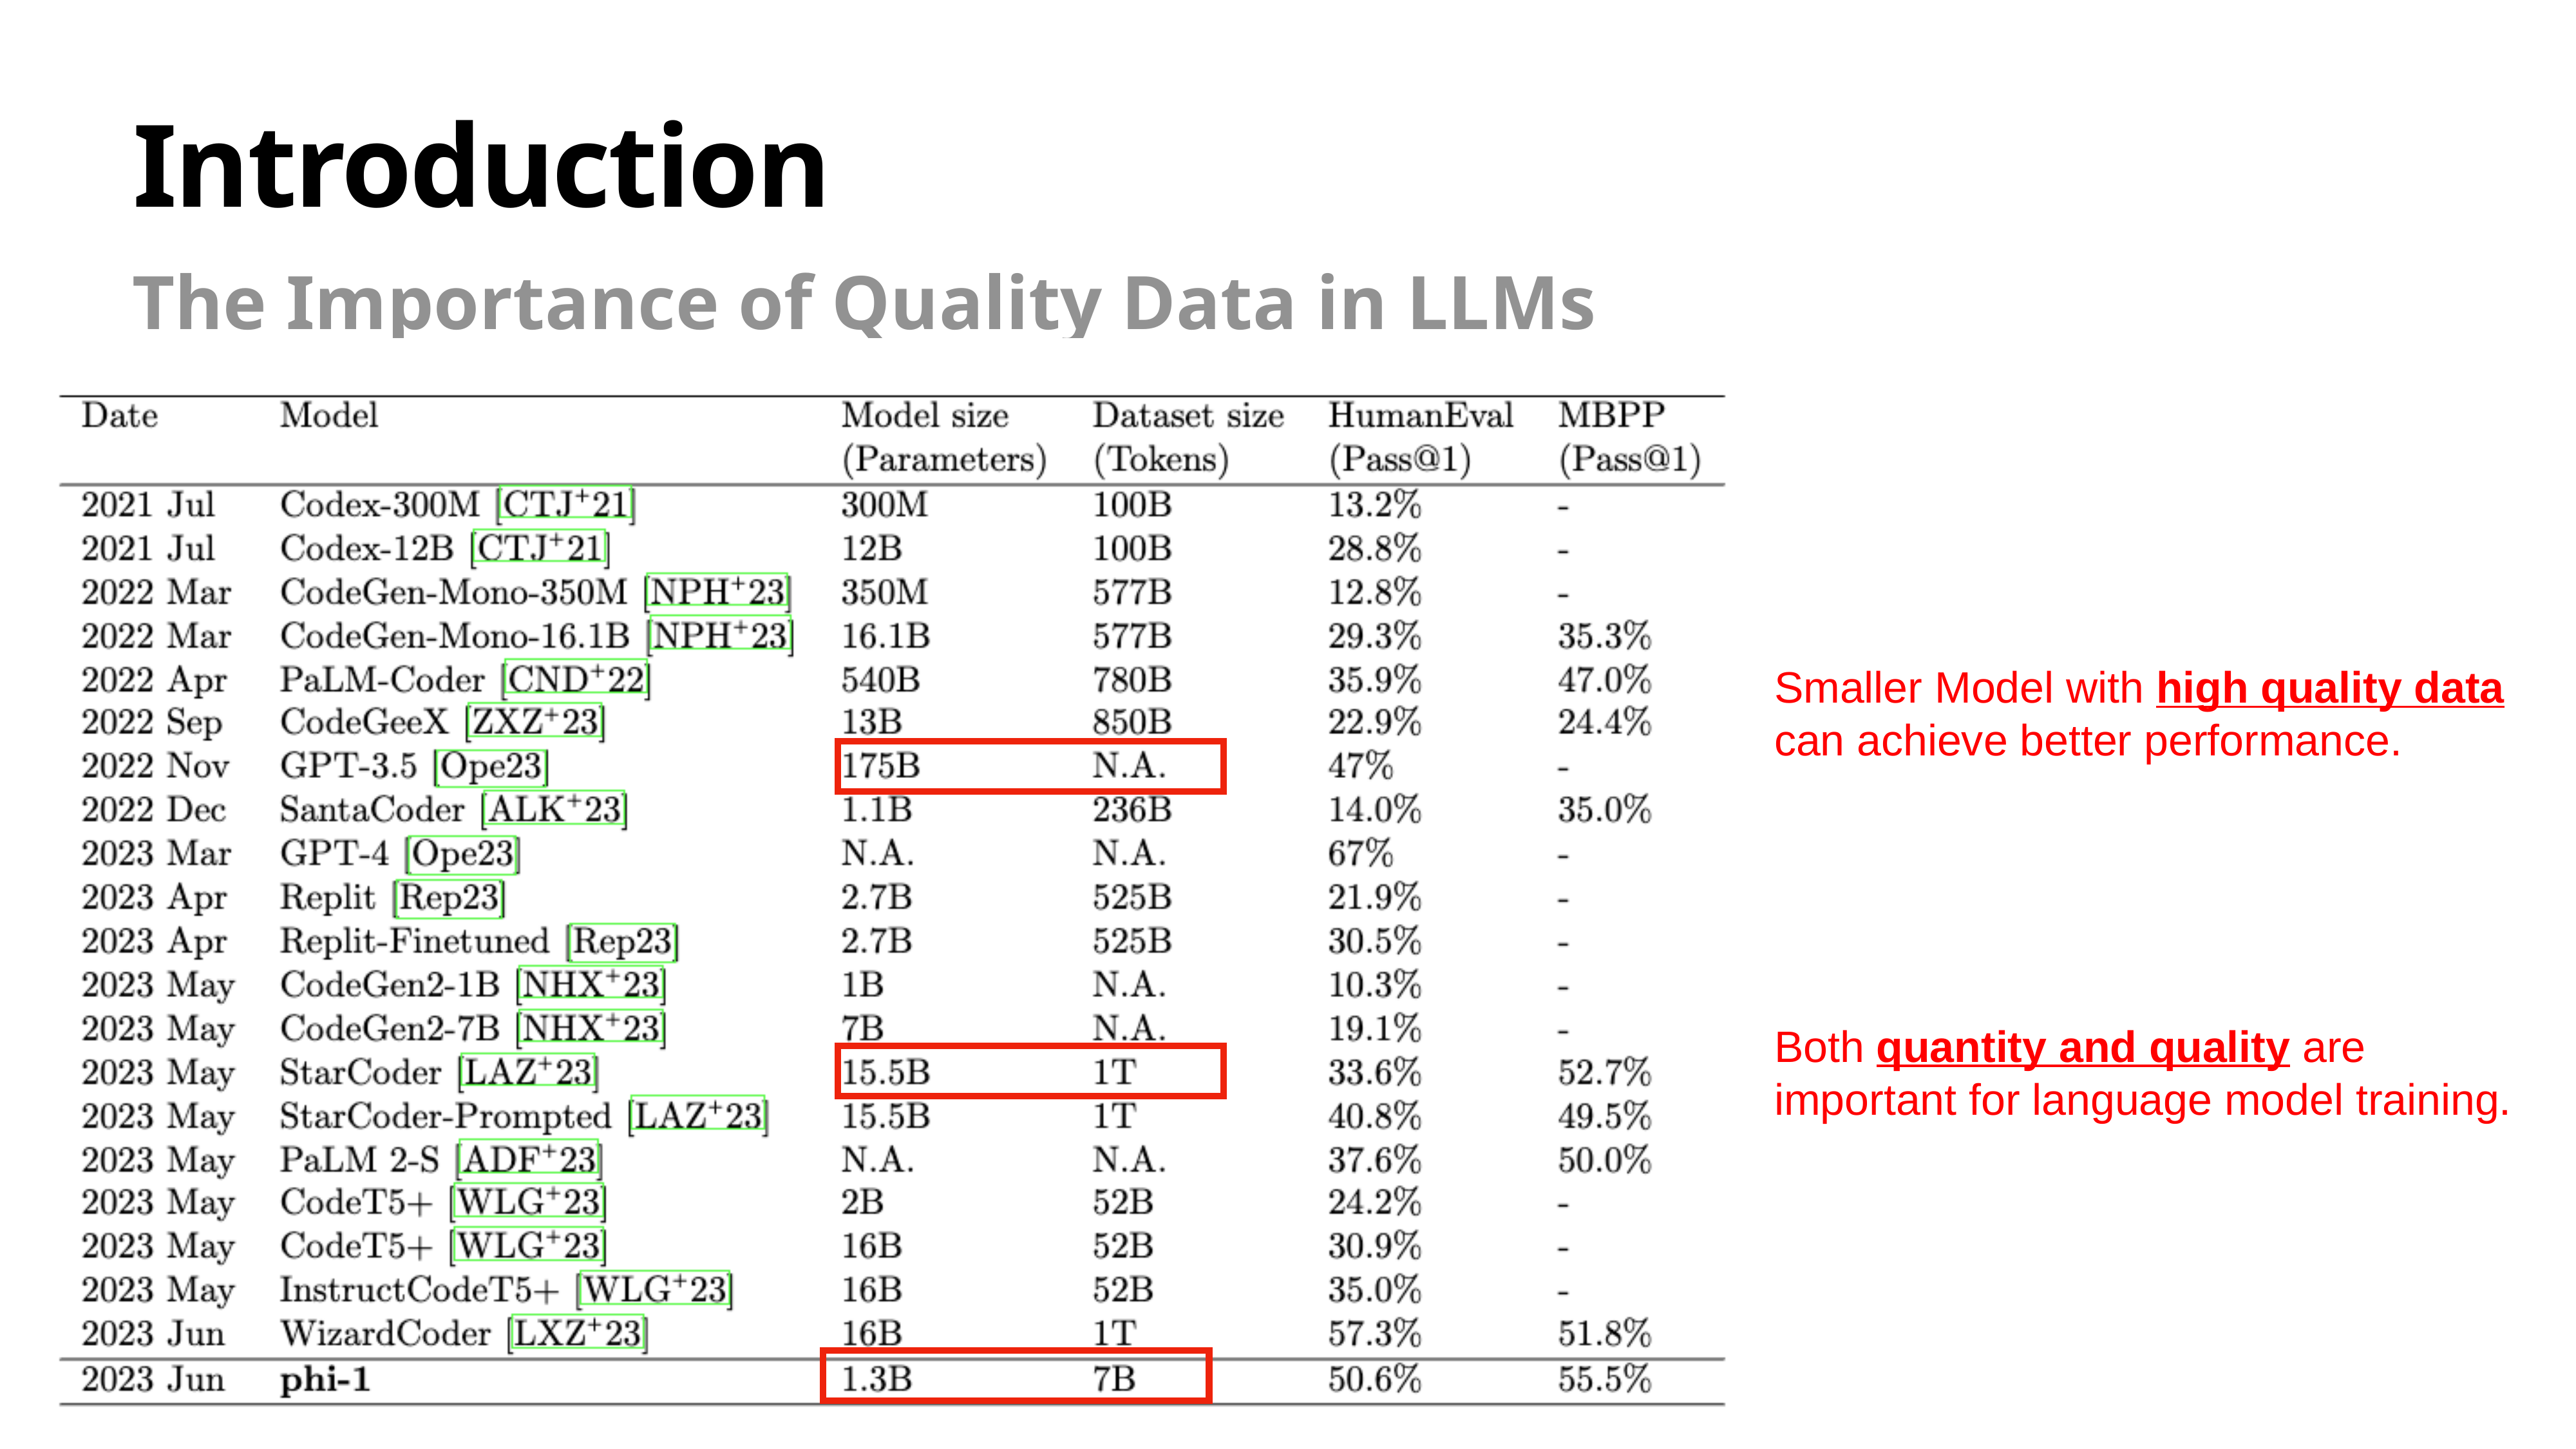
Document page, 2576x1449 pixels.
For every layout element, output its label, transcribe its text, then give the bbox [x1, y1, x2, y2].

title Introduction [127, 113, 2449, 250]
text_box Smaller Model with high quality data can achieve better performance. [1787, 654, 2514, 770]
picture [0, 338, 1787, 1432]
list The Importance of Quality Data in LLMs [127, 250, 2449, 350]
text_box Both quantity and quality are important for language model training. [1787, 1013, 2541, 1129]
